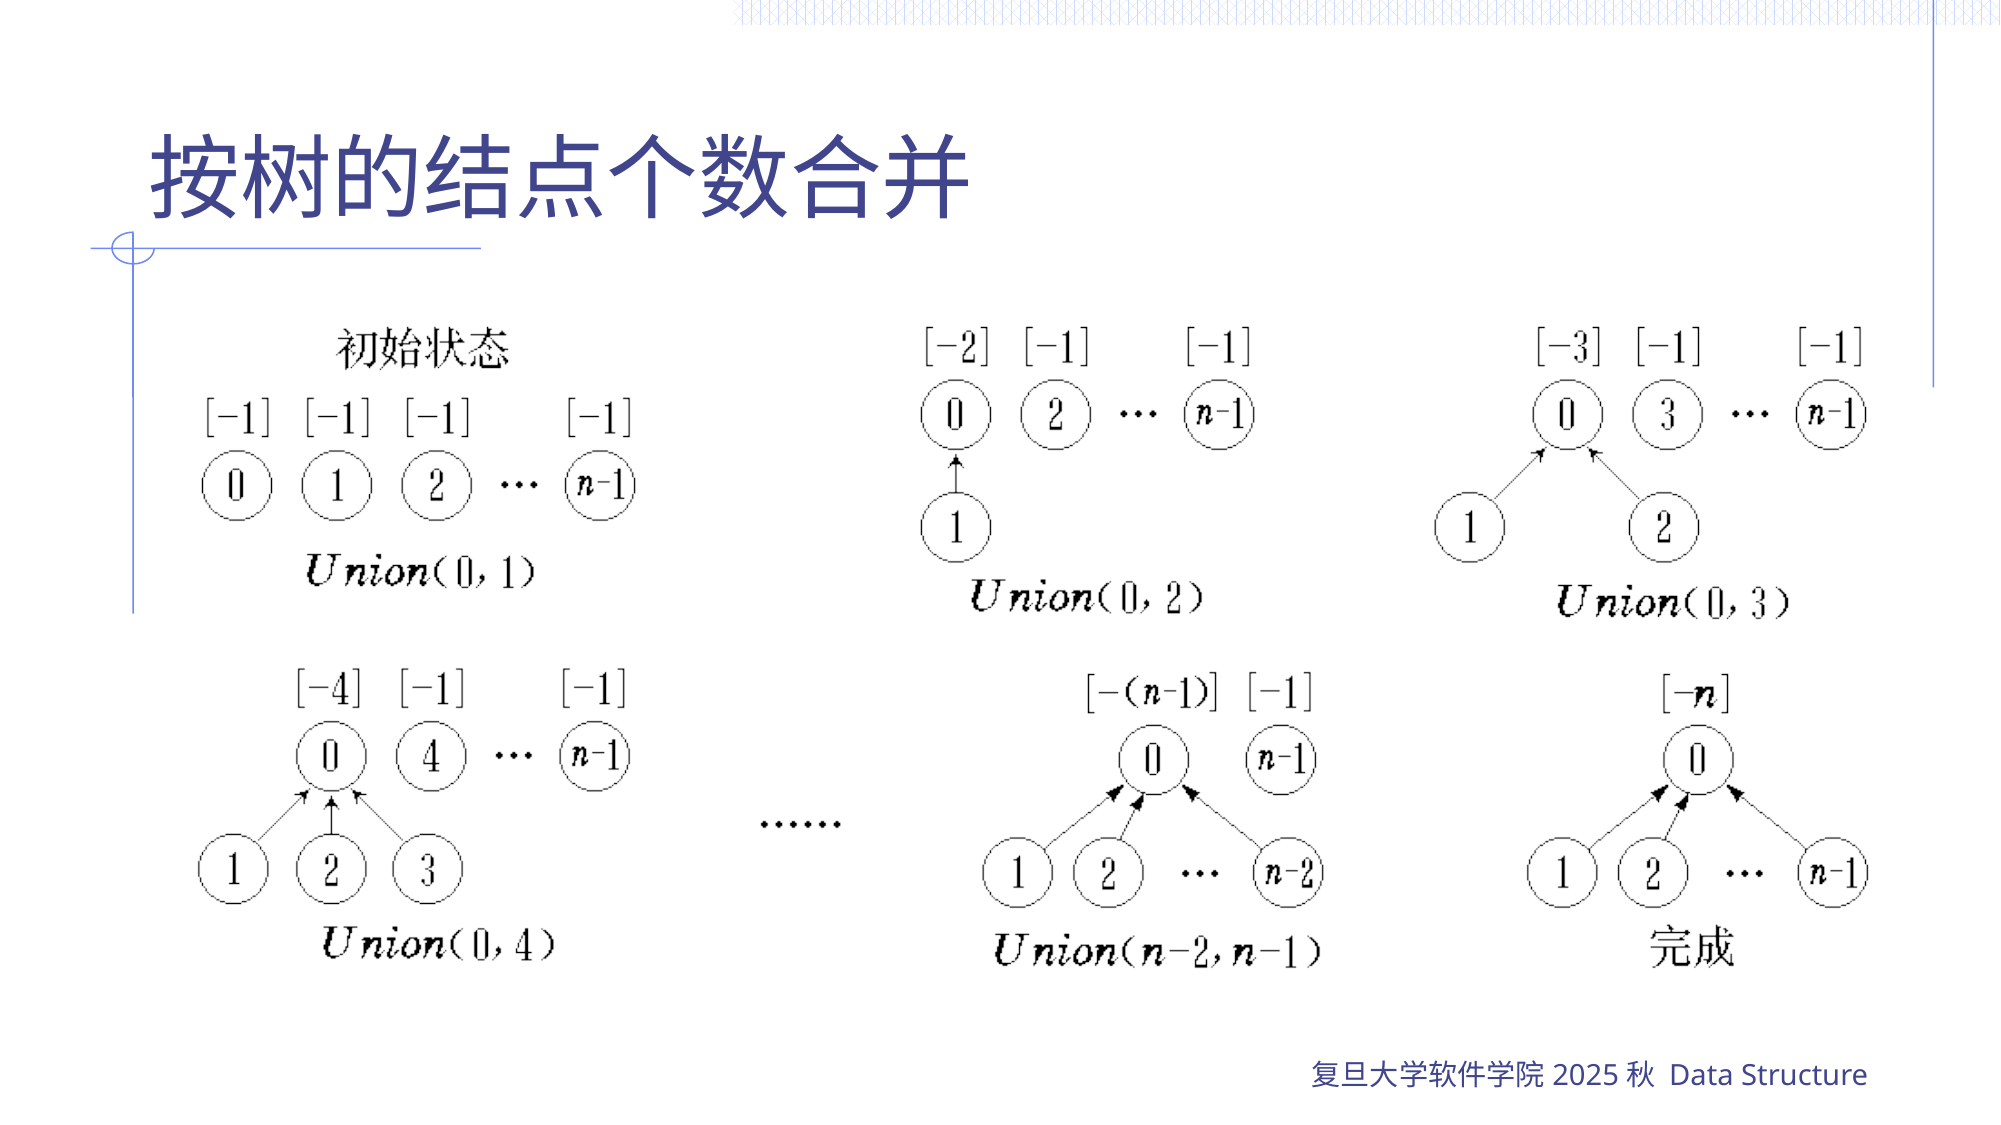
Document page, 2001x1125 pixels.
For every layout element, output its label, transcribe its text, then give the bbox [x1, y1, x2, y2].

title 按树的结点个数合并 [133, 50, 1834, 238]
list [133, 307, 1934, 993]
